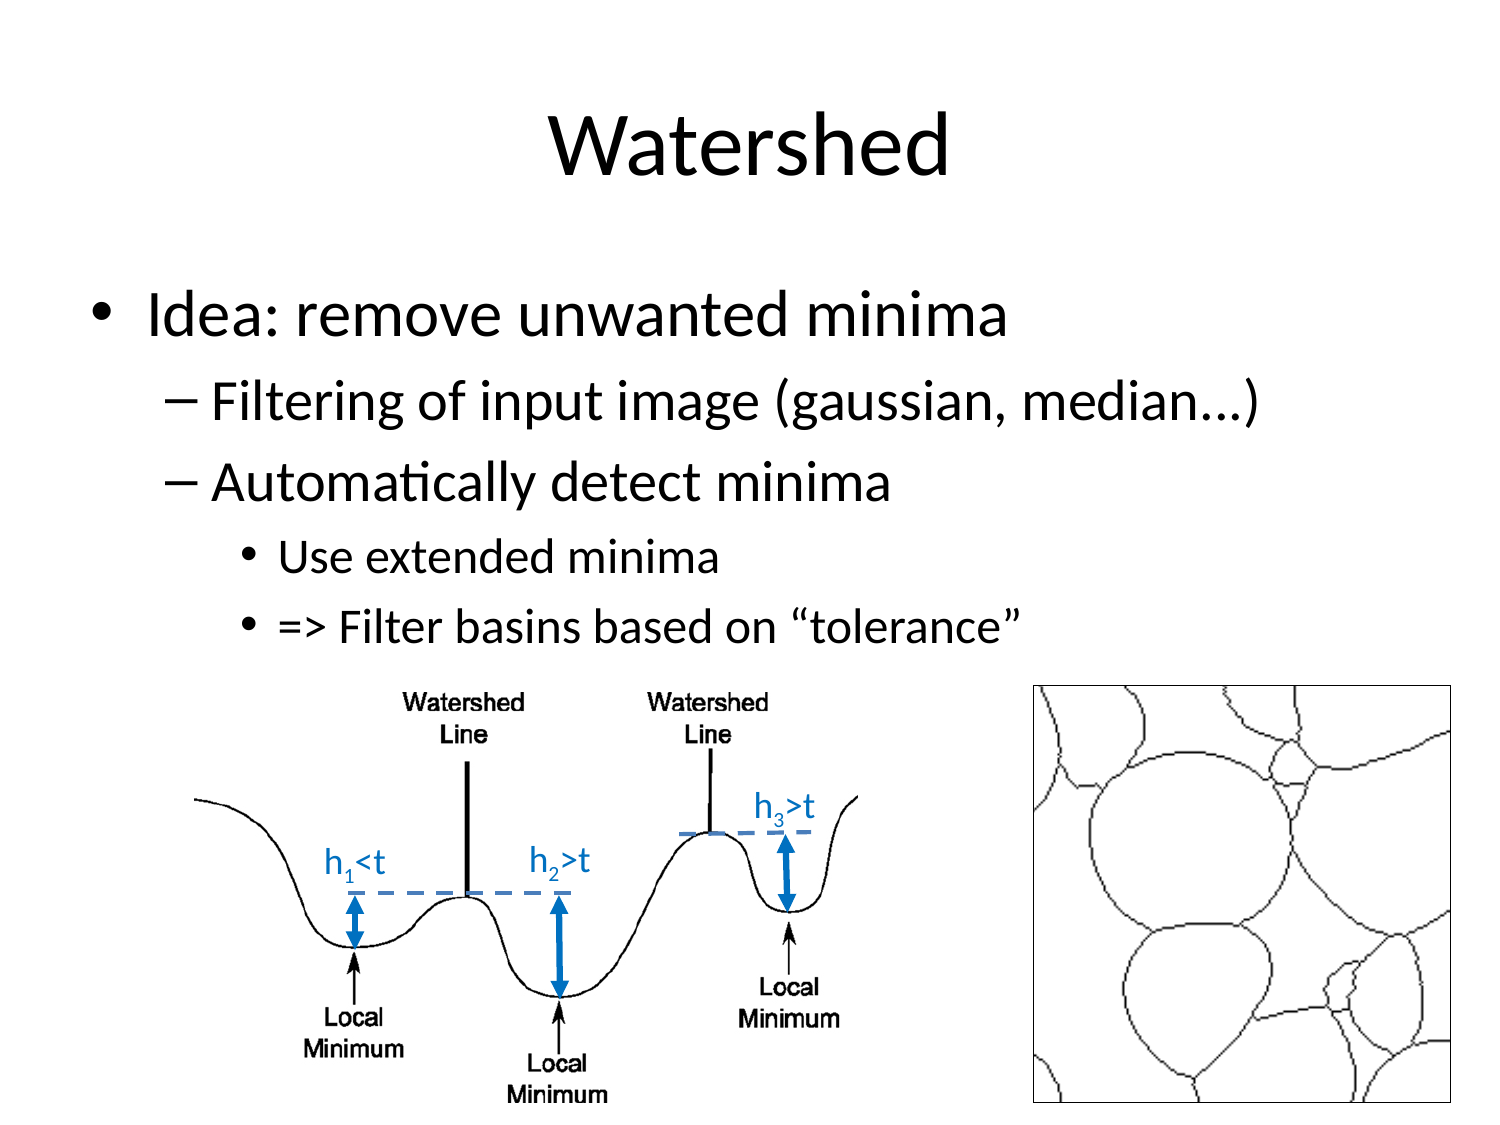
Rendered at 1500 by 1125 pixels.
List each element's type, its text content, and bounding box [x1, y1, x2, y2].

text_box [678, 831, 812, 835]
title Watershed [75, 45, 1425, 233]
list Idea: remove unwanted minima Filtering of input image (gaussian, median...) Automatically detect minima Use extended minima => Filter basins based on “tolerance” [75, 262, 1425, 1005]
picture [194, 692, 858, 1103]
picture [1033, 685, 1451, 1103]
